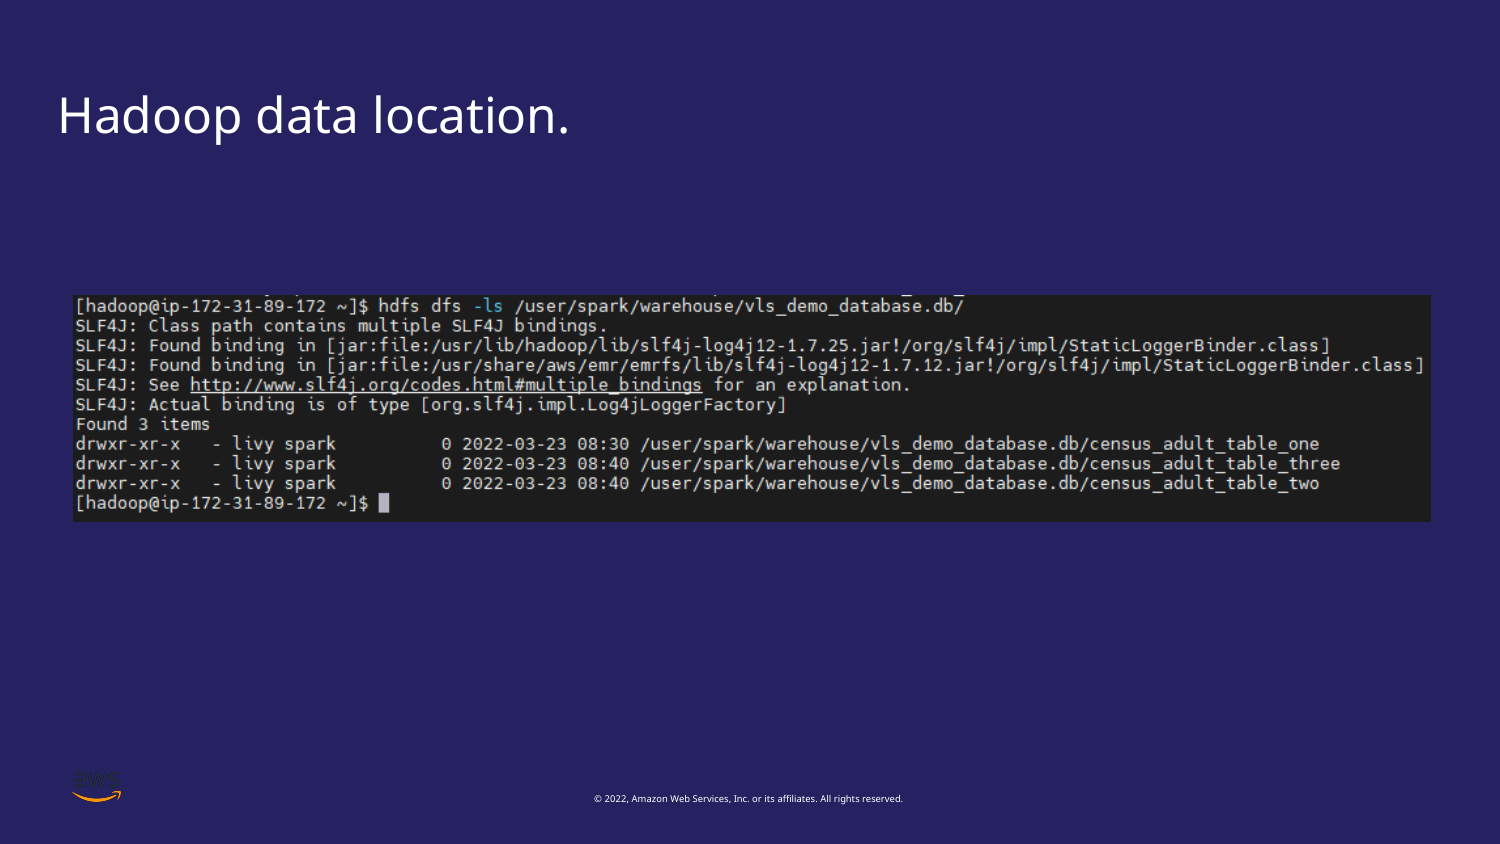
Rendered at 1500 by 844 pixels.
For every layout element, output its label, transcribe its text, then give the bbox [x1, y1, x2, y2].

title Hadoop data location. [57, 45, 1447, 152]
picture [72, 772, 121, 802]
picture [73, 295, 1431, 522]
